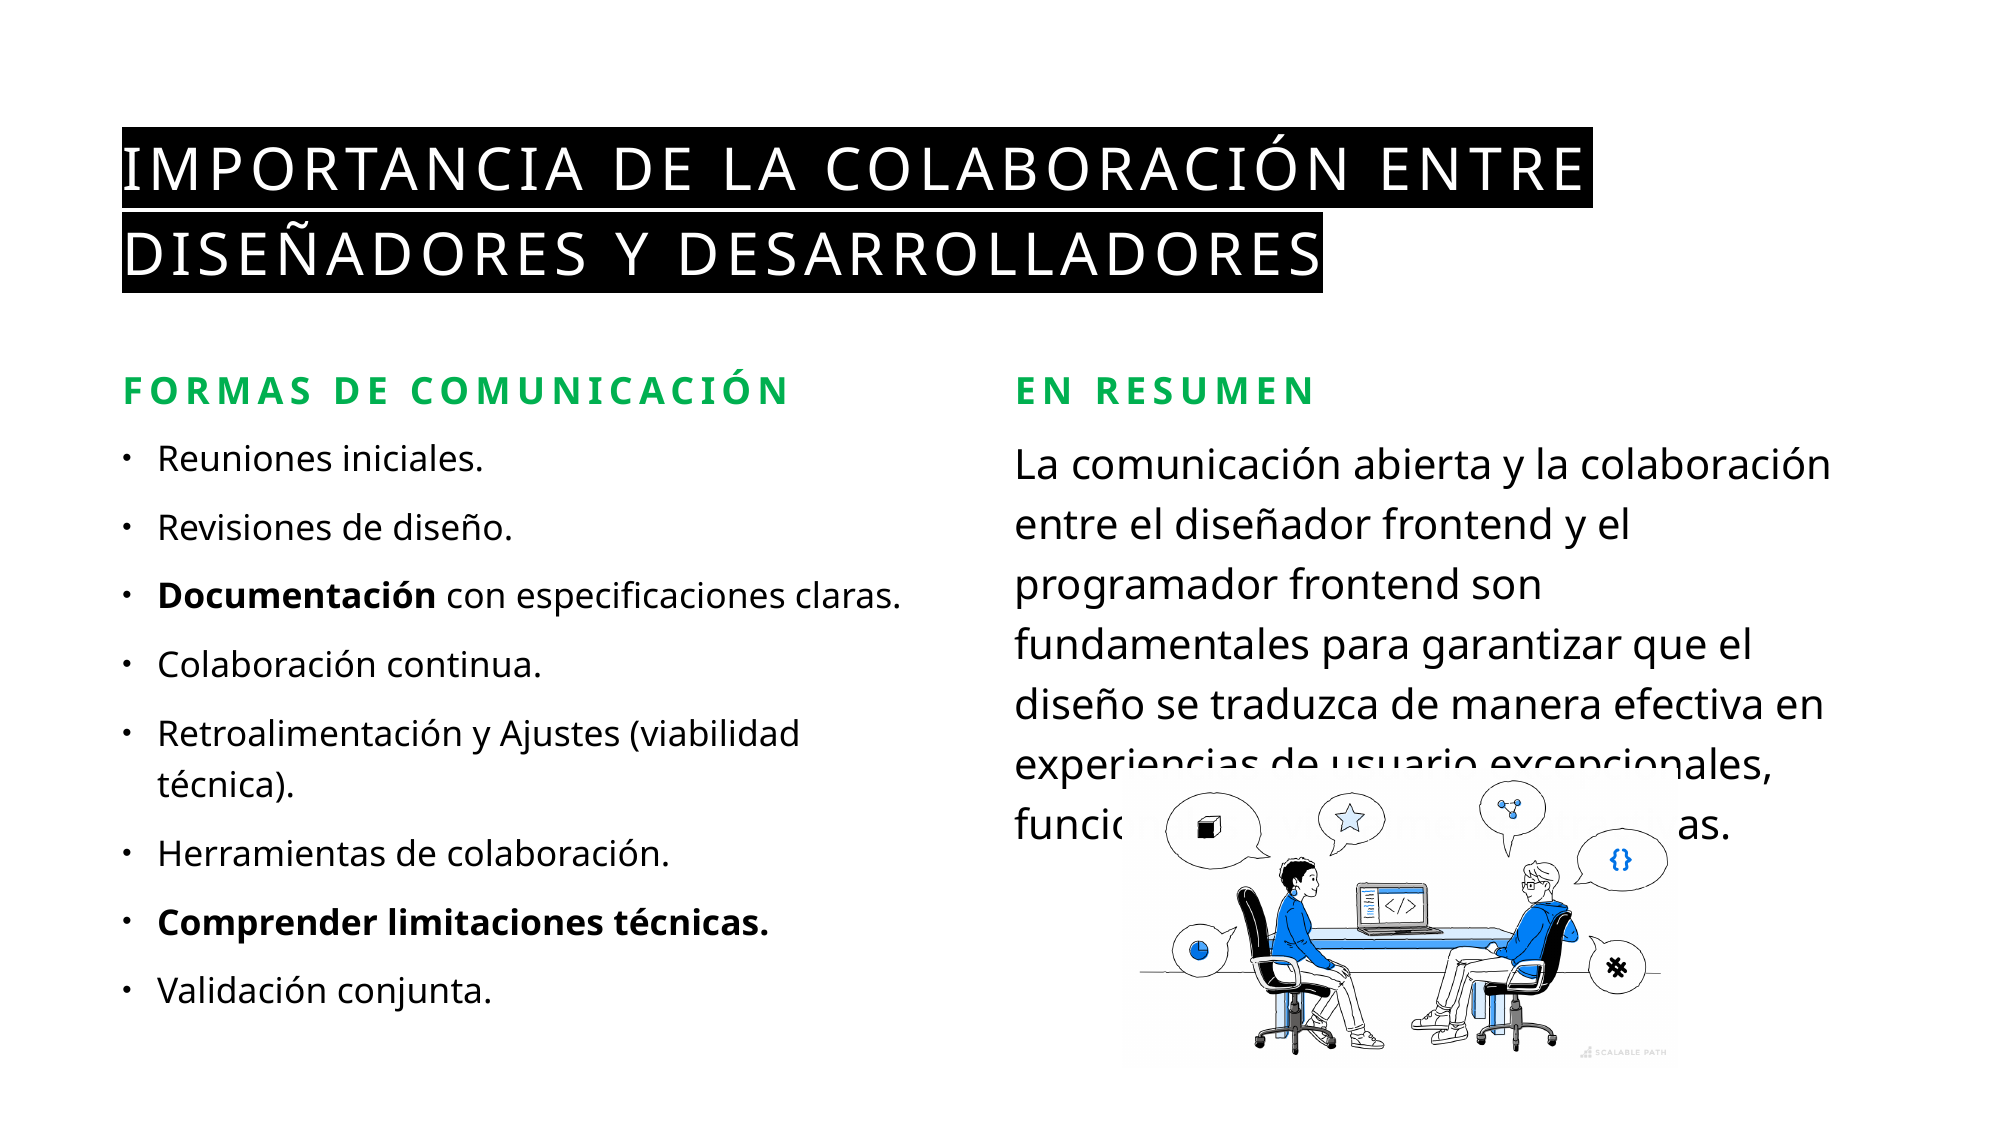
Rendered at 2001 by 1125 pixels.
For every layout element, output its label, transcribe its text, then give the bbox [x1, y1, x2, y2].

list Formas de comunicación [107, 308, 954, 420]
list Reuniones iniciales. Revisiones de diseño. Documentación con especificaciones claras. Colaboración continua. Retroalimentación y Ajustes (viabilidad técnica). Herramientas de colaboración. Comprender limitaciones técnicas. Validación conjunta. [107, 420, 954, 1019]
list En resumen [999, 308, 1850, 420]
picture [1122, 768, 1678, 1068]
title Importancia de la colaboración entre diseñadores y desarrolladores [107, 106, 1850, 295]
list La comunicación abierta y la colaboración entre el diseñador frontend y el programador frontend son fundamentales para garantizar que el diseño se traduzca de manera efectiva en experiencias de usuario excepcionales, funcionales y visualmente atractivas. [999, 420, 1850, 1019]
